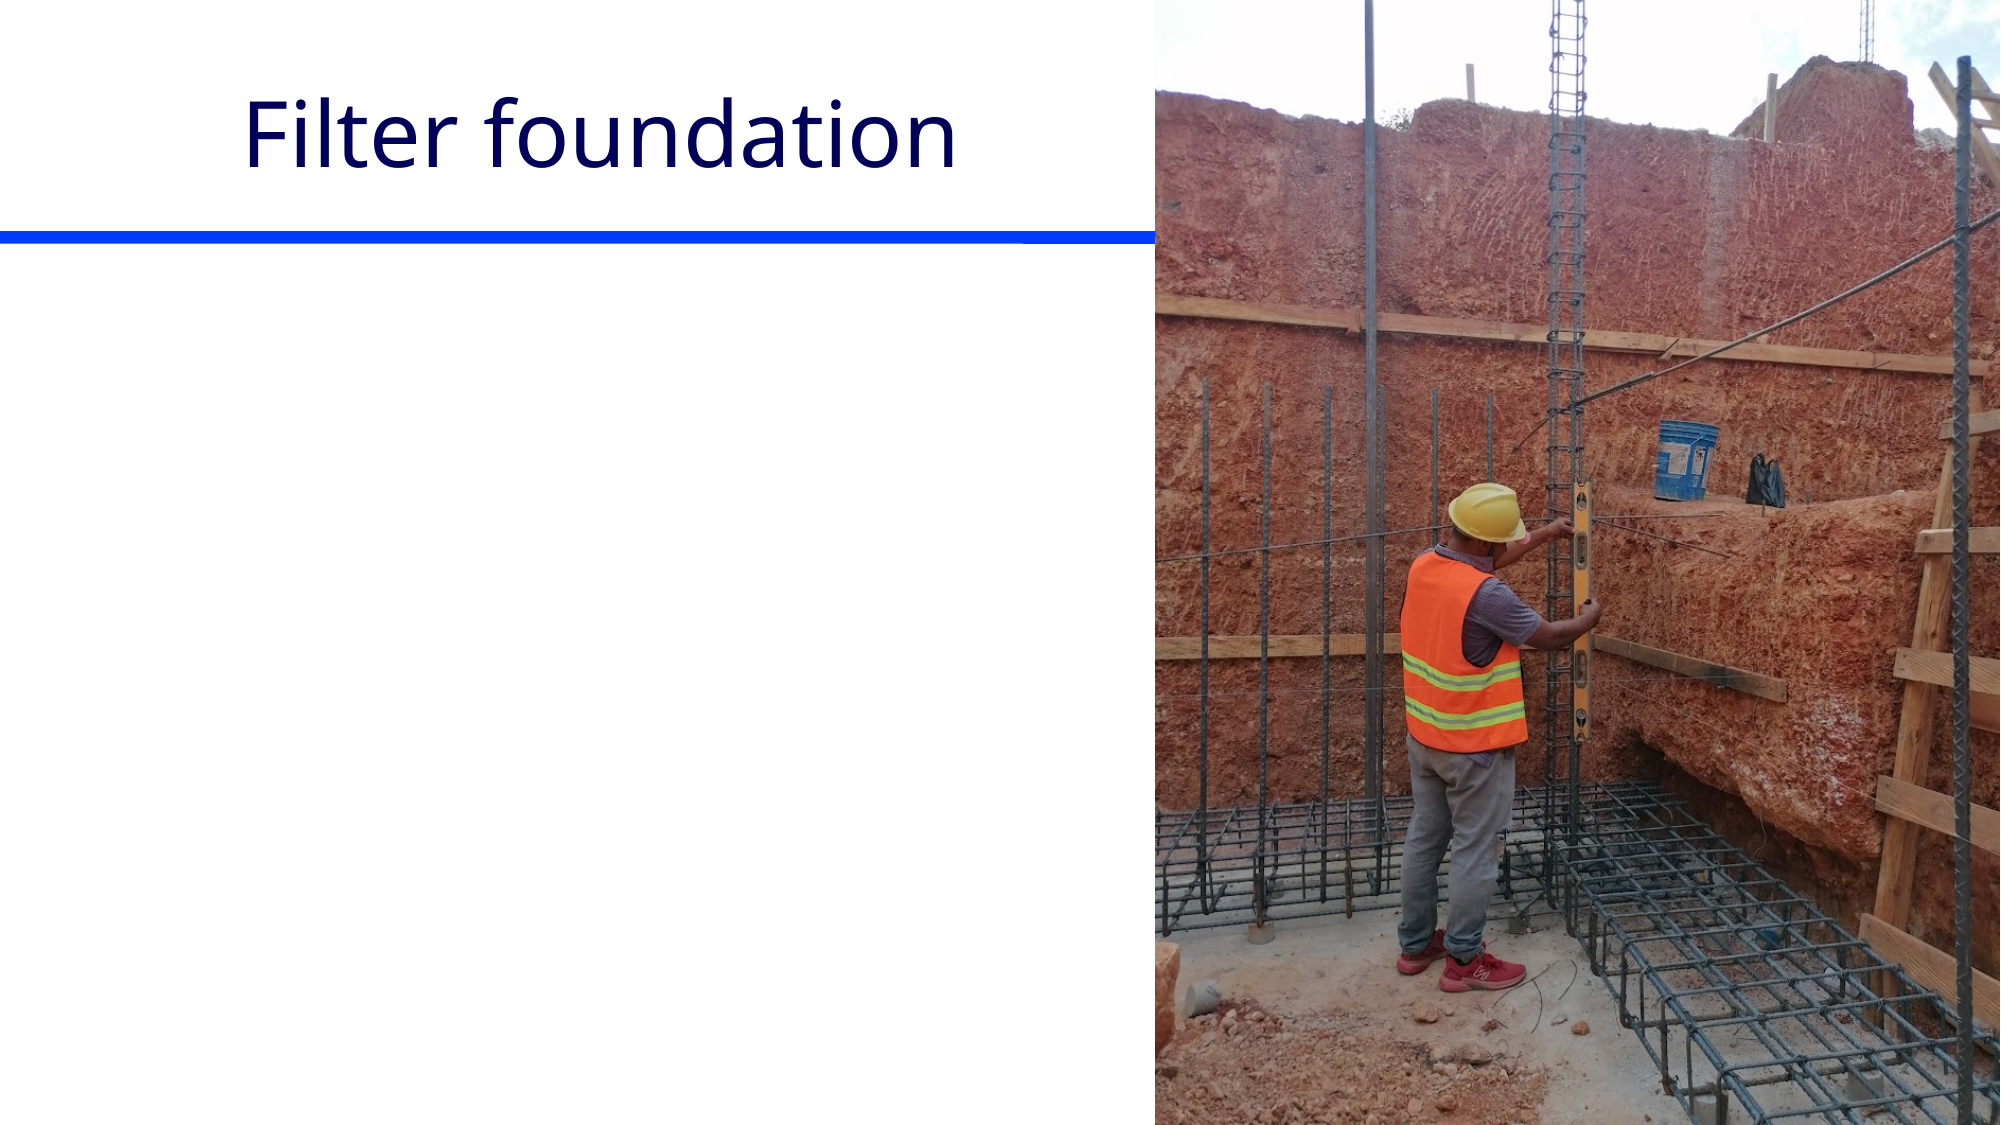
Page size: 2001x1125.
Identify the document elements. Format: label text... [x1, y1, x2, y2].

picture [1155, 0, 2000, 1125]
title Filter foundation [75, 37, 1128, 225]
